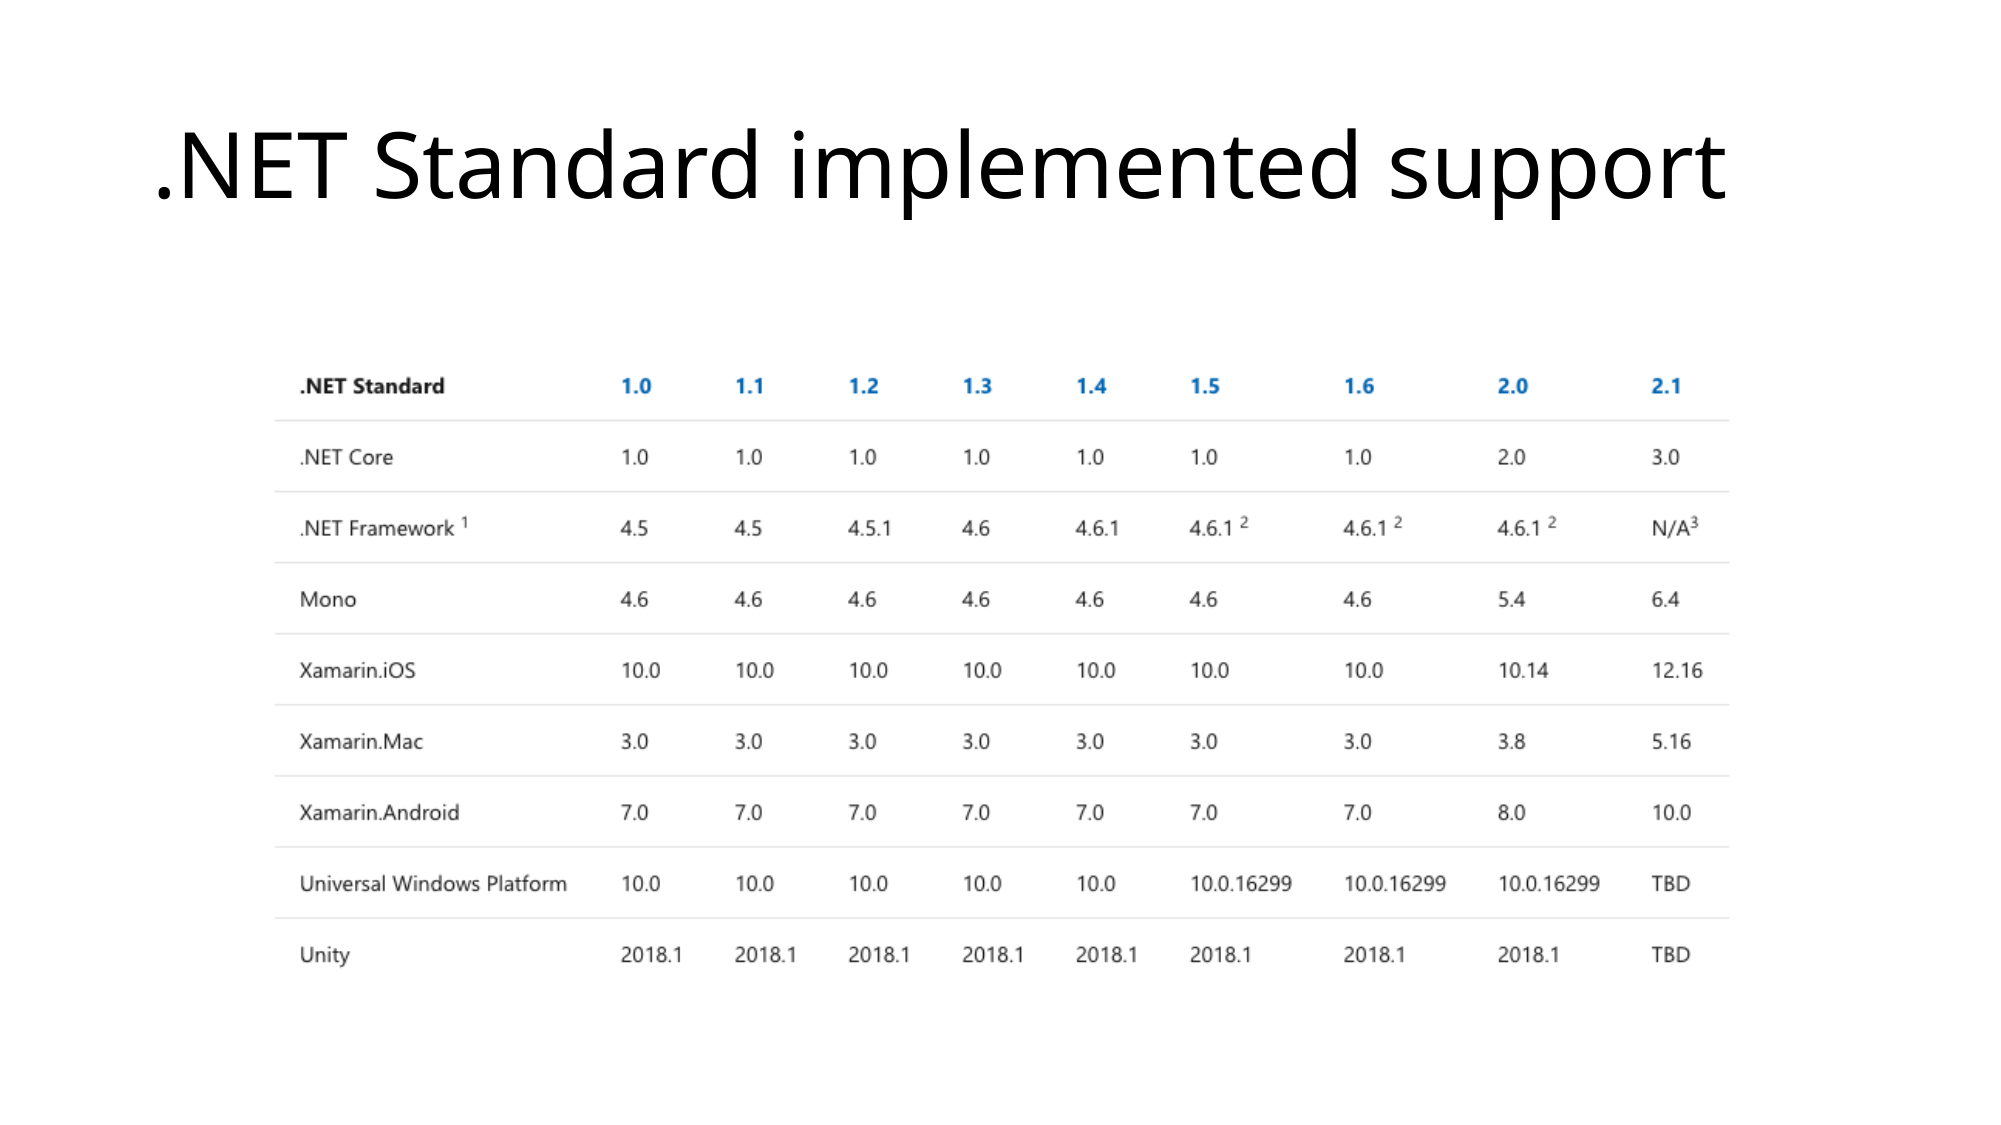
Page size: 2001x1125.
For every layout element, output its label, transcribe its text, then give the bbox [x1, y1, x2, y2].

picture [252, 352, 1748, 1001]
title .NET Standard implemented support [137, 59, 1863, 278]
